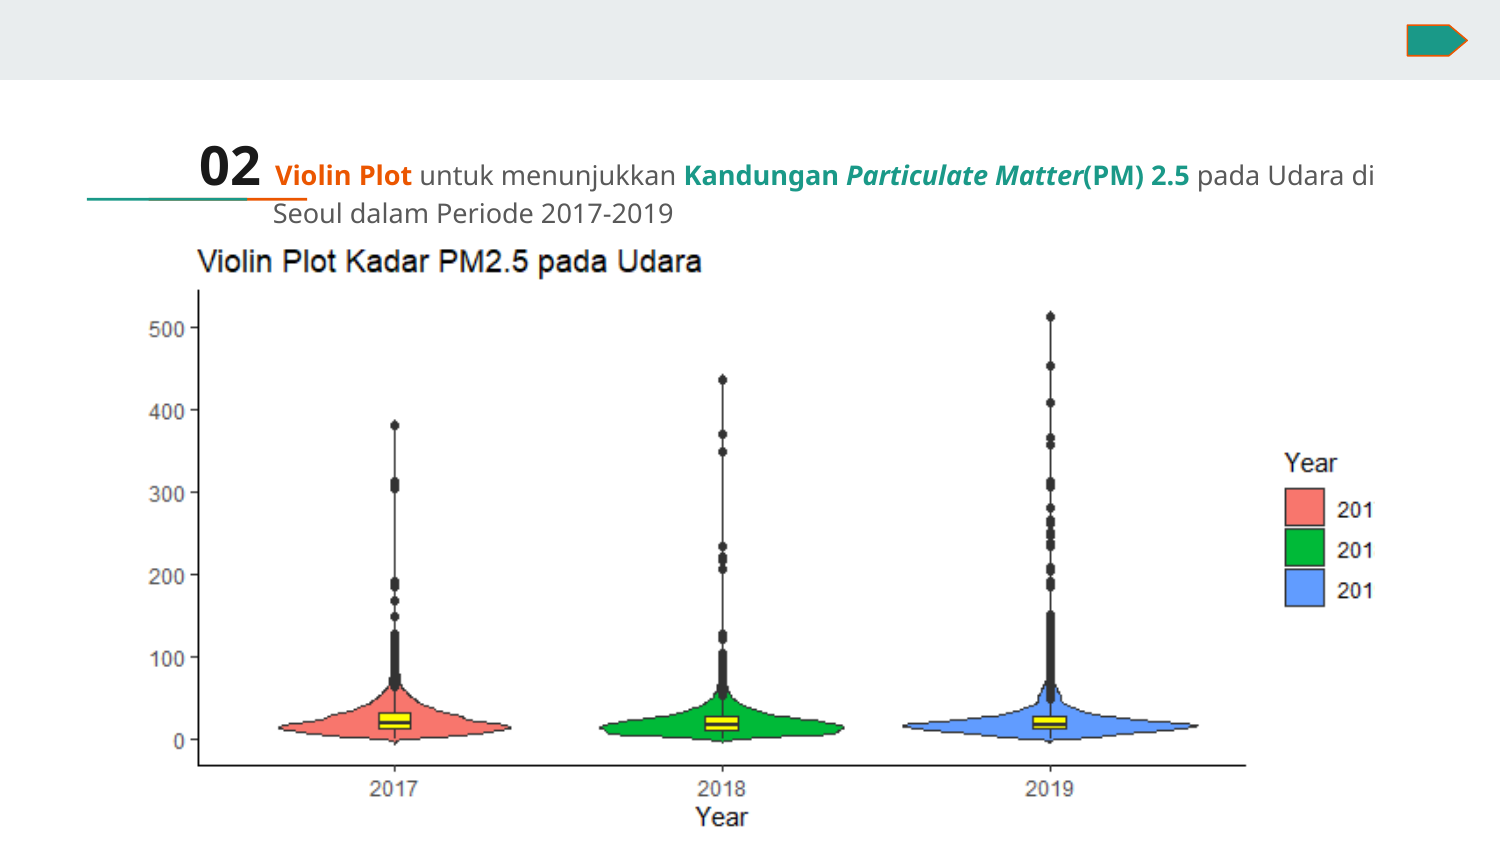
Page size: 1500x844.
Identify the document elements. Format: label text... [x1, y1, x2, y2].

picture [143, 234, 1375, 844]
text_box [1407, 25, 1468, 56]
title 02 Violin Plot untuk menunjukkan Kandungan Particulate Matter(PM) 2.5 pada Udara di Seoul dalam Periode 2017-2019 [184, 108, 1463, 251]
